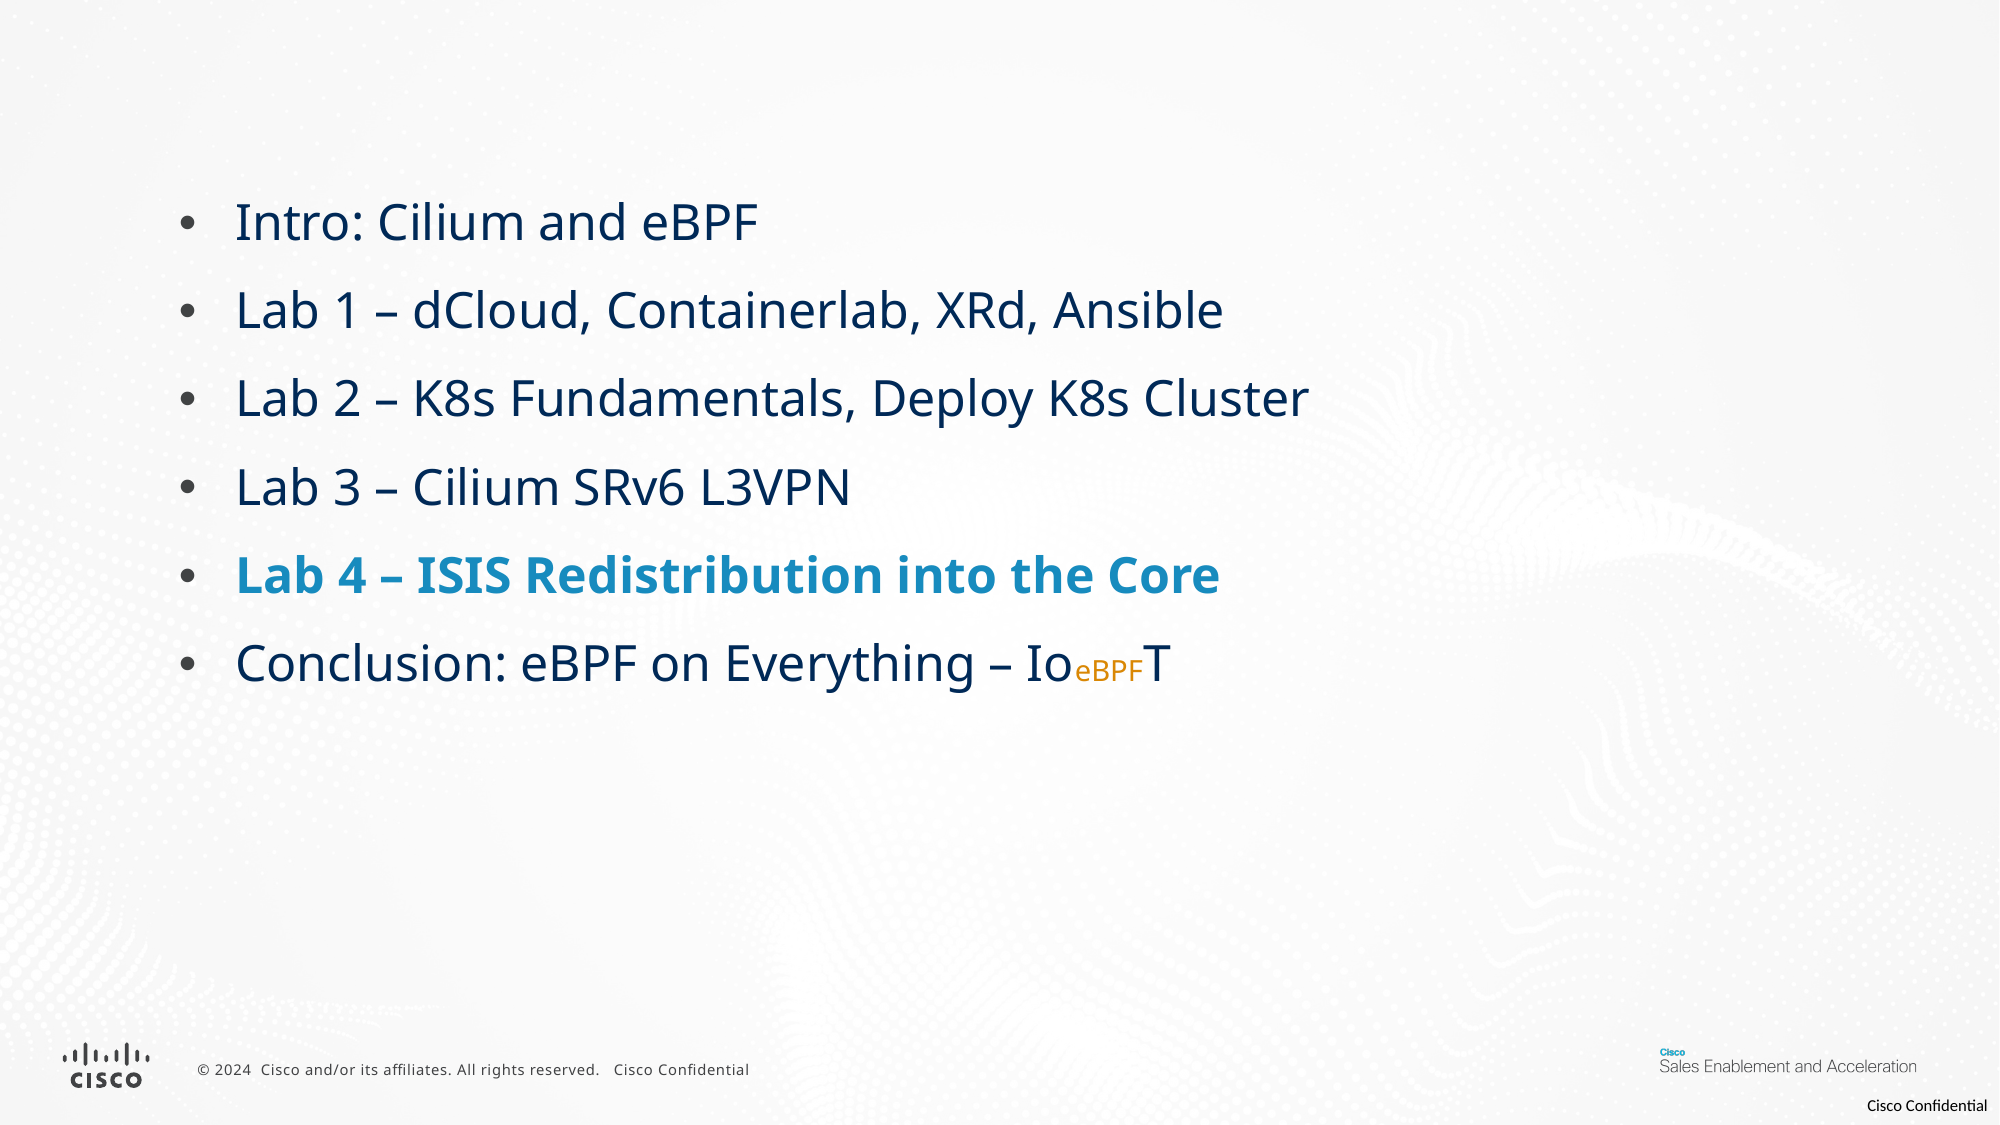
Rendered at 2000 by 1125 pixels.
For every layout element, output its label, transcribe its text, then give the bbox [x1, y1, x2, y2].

picture [1648, 1038, 1928, 1086]
list Intro: Cilium and eBPF Lab 1 – dCloud, Containerlab, XRd, Ansible Lab 2 – K8s Fundamentals, Deploy K8s Cluster Lab 3 – Cilium SRv6 L3VPN Lab 4 – ISIS Redistribution into the Core Conclusion: eBPF on Everything – IoeBPFT [151, 187, 1927, 951]
